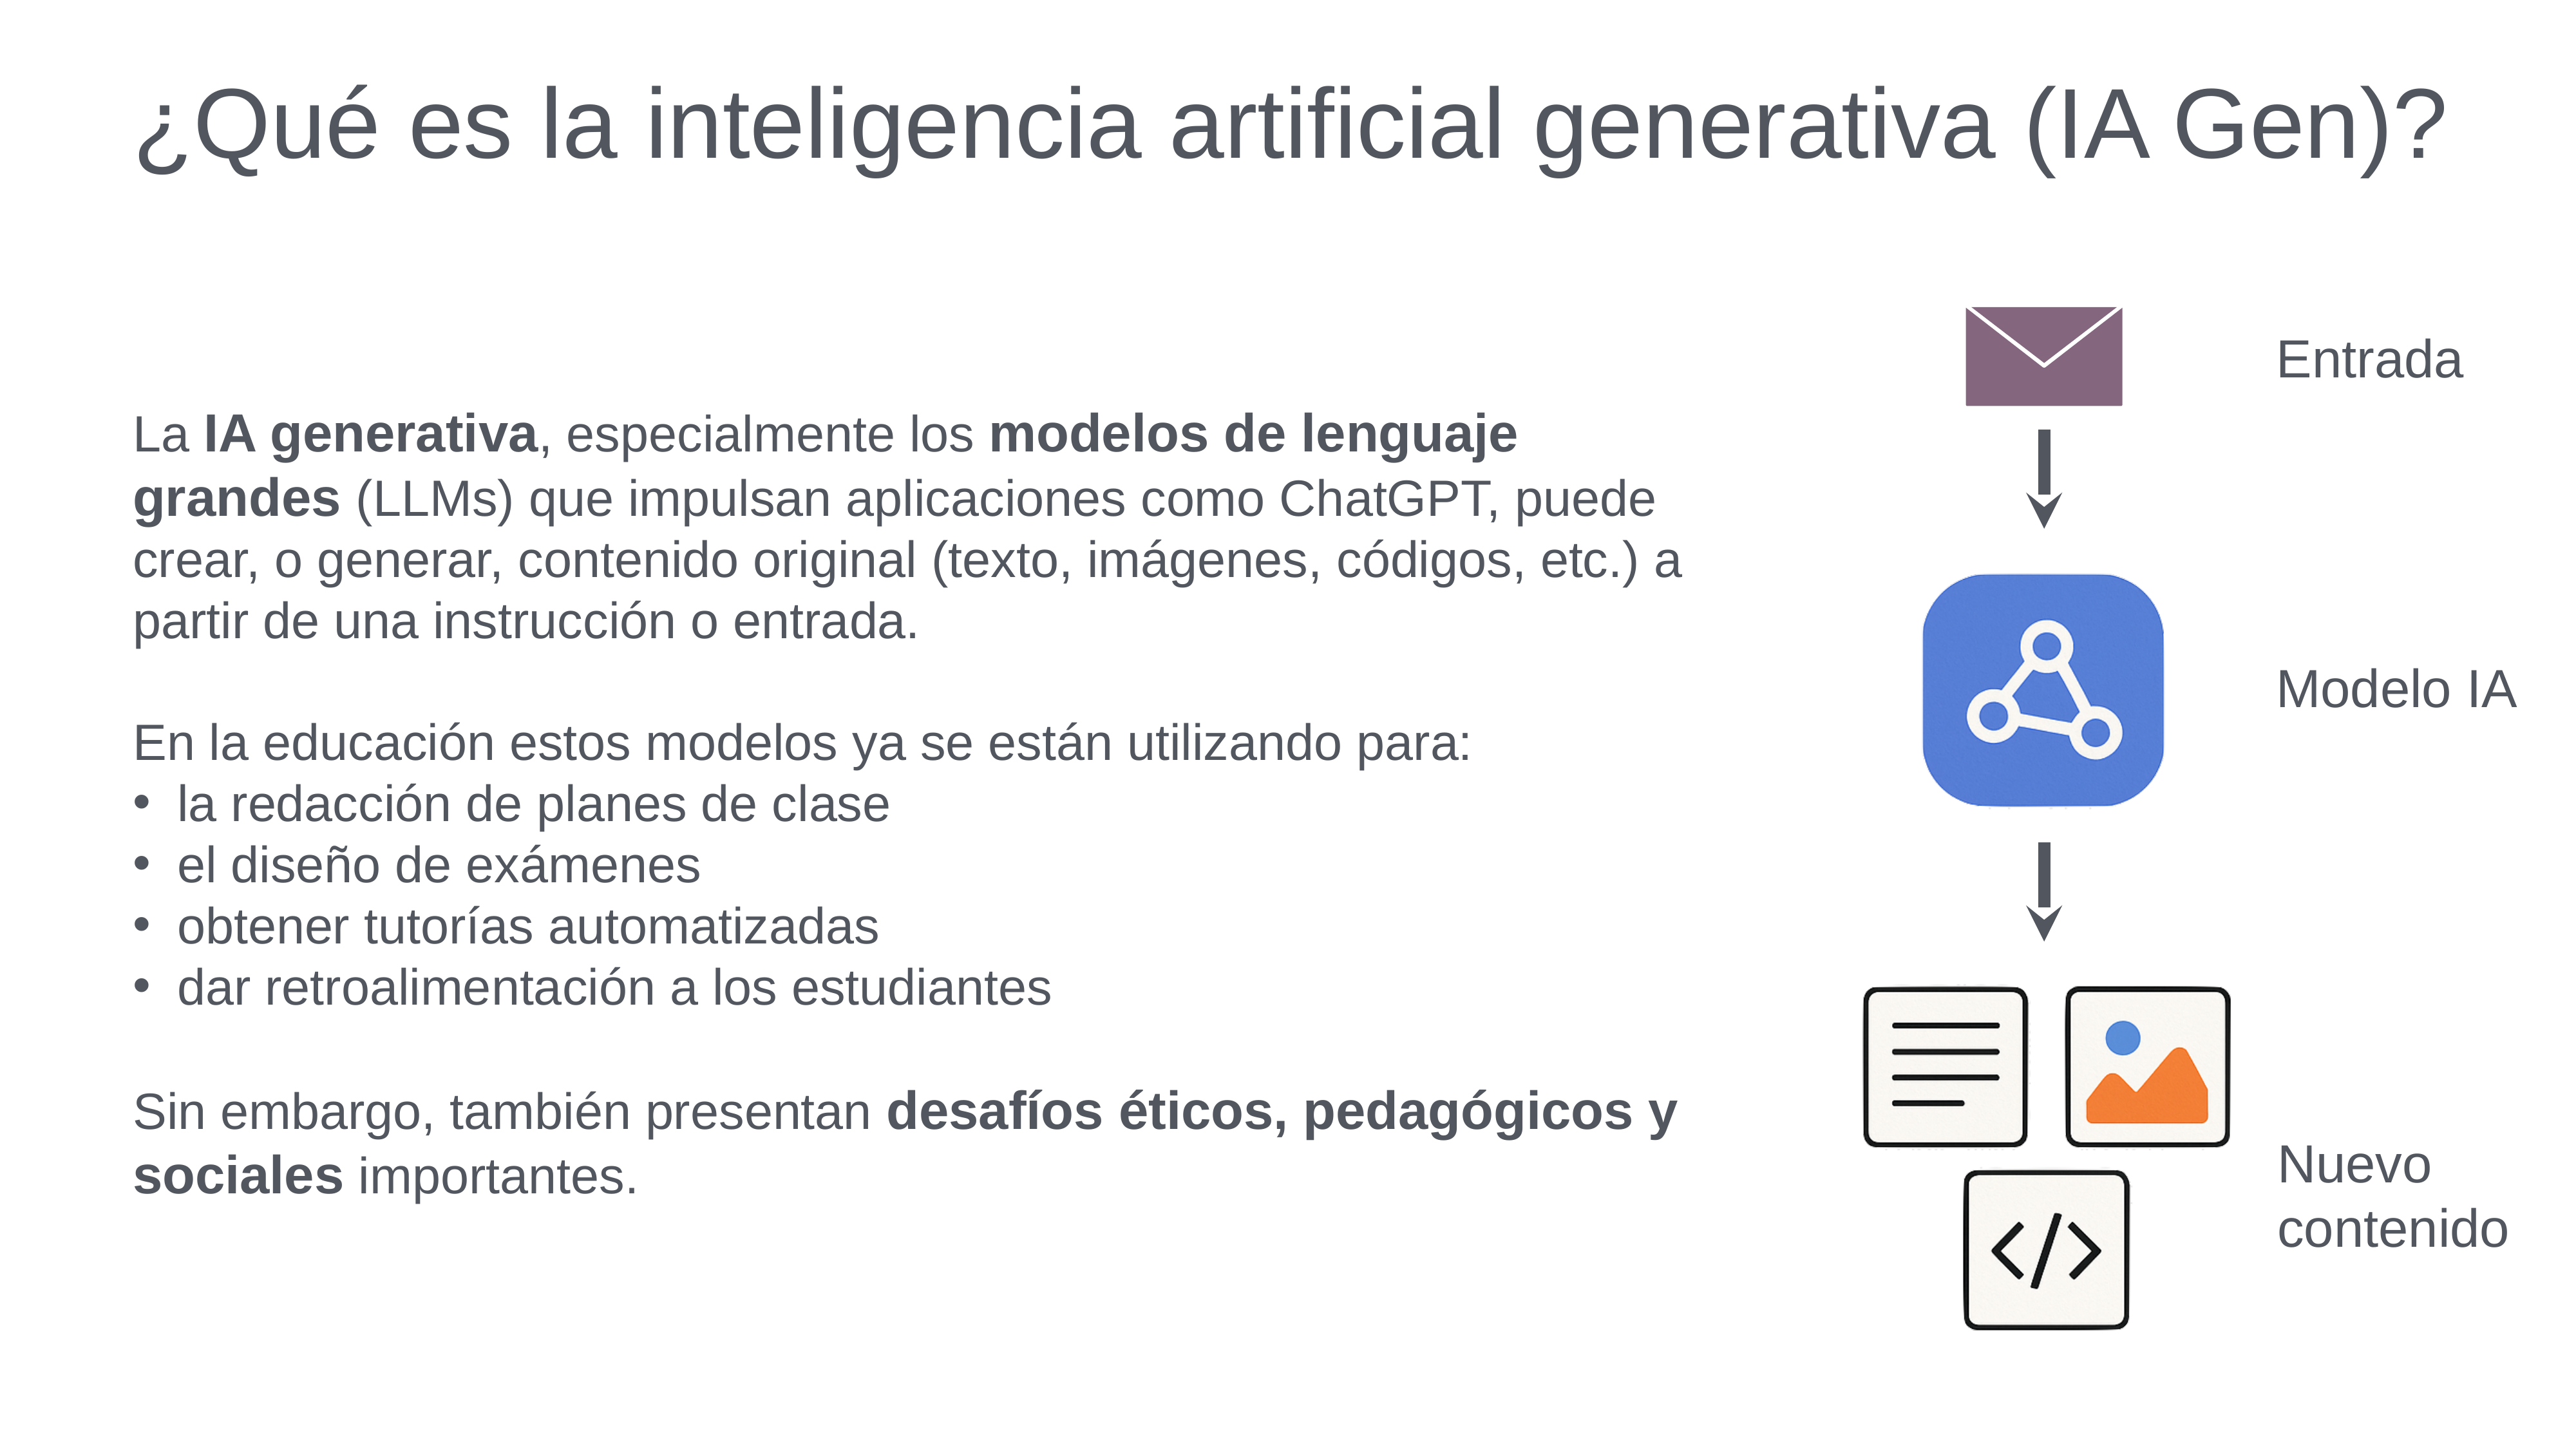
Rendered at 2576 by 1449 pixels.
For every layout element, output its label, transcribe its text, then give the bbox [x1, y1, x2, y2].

text_box Nuevo contenido [2271, 1123, 2539, 1264]
text_box [1971, 307, 2117, 363]
picture [1910, 552, 2178, 819]
text_box [1965, 307, 2123, 406]
list La IA generativa, especialmente los modelos de lenguaje grandes (LLMs) que impulsan aplicaciones como ChatGPT, puede crear, o generar, contenido original (texto, imágenes, códigos, etc.) a partir de una instrucción o entrada. En la educación estos modelos ya se están utilizando para: la redacción de planes de clase el diseño de exámenes obtener tutorías automatizadas dar retroalimentación a los estudiantes Sin embargo, también presentan desafíos éticos, pedagógicos y sociales importantes. [127, 392, 1727, 1265]
title ¿Qué es la inteligencia artificial generativa (IA Gen)? [127, 66, 2540, 246]
text_box Entrada [2271, 319, 2478, 394]
picture [1852, 965, 2237, 1350]
text_box [2040, 520, 2049, 529]
text_box [2040, 933, 2049, 942]
text_box Modelo IA [2271, 648, 2528, 723]
